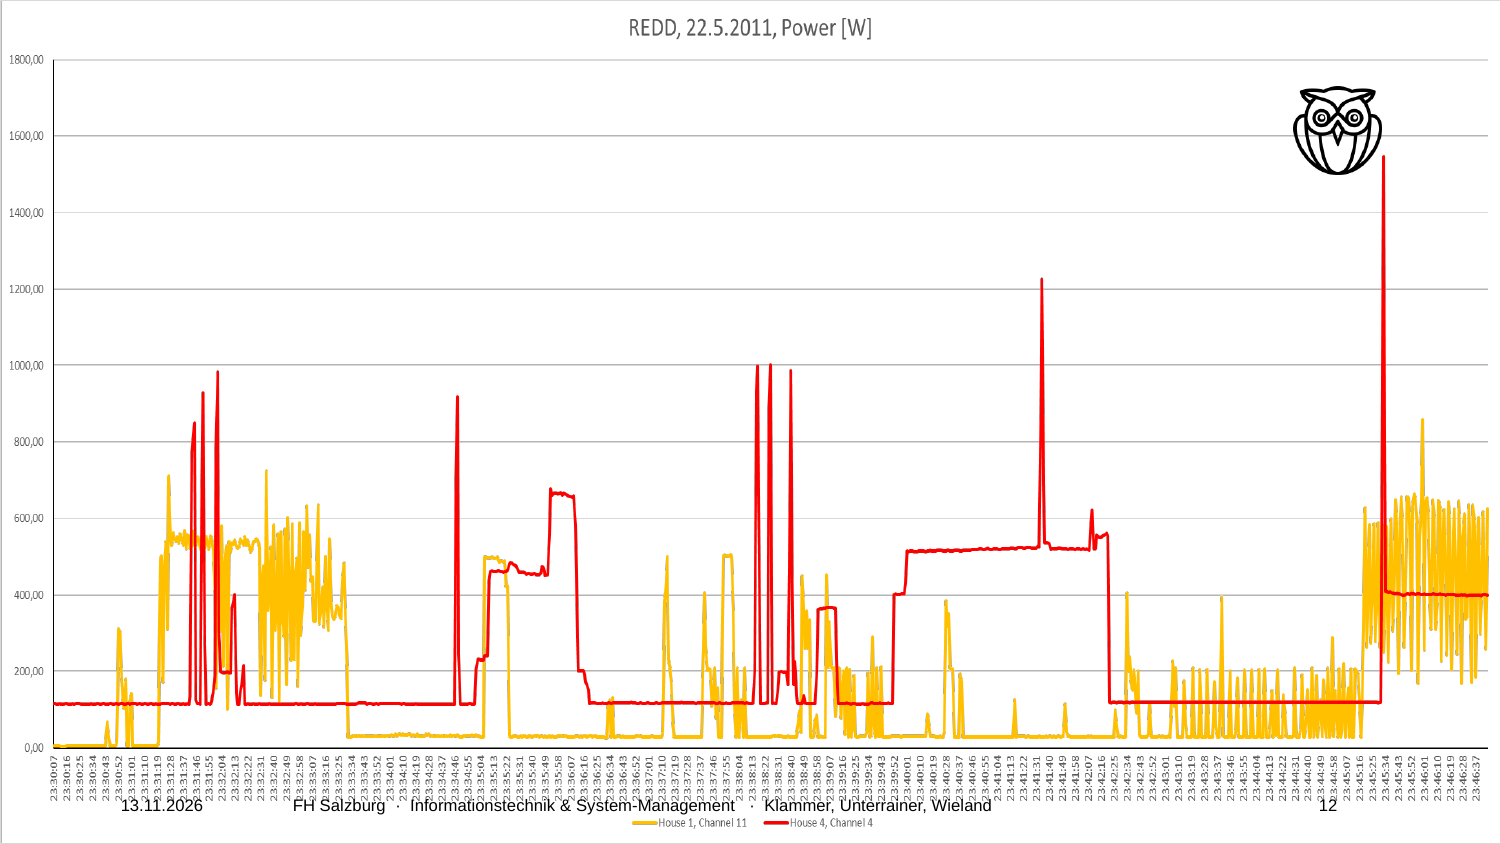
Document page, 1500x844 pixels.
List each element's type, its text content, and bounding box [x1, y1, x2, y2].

slide_number 12 [1285, 795, 1338, 814]
footer FH Salzburg · Informationstechnik & System-Management · Klammer, Unterrainer, Wieland [292, 795, 1004, 814]
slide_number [120, 795, 226, 814]
picture [0, 0, 1500, 844]
